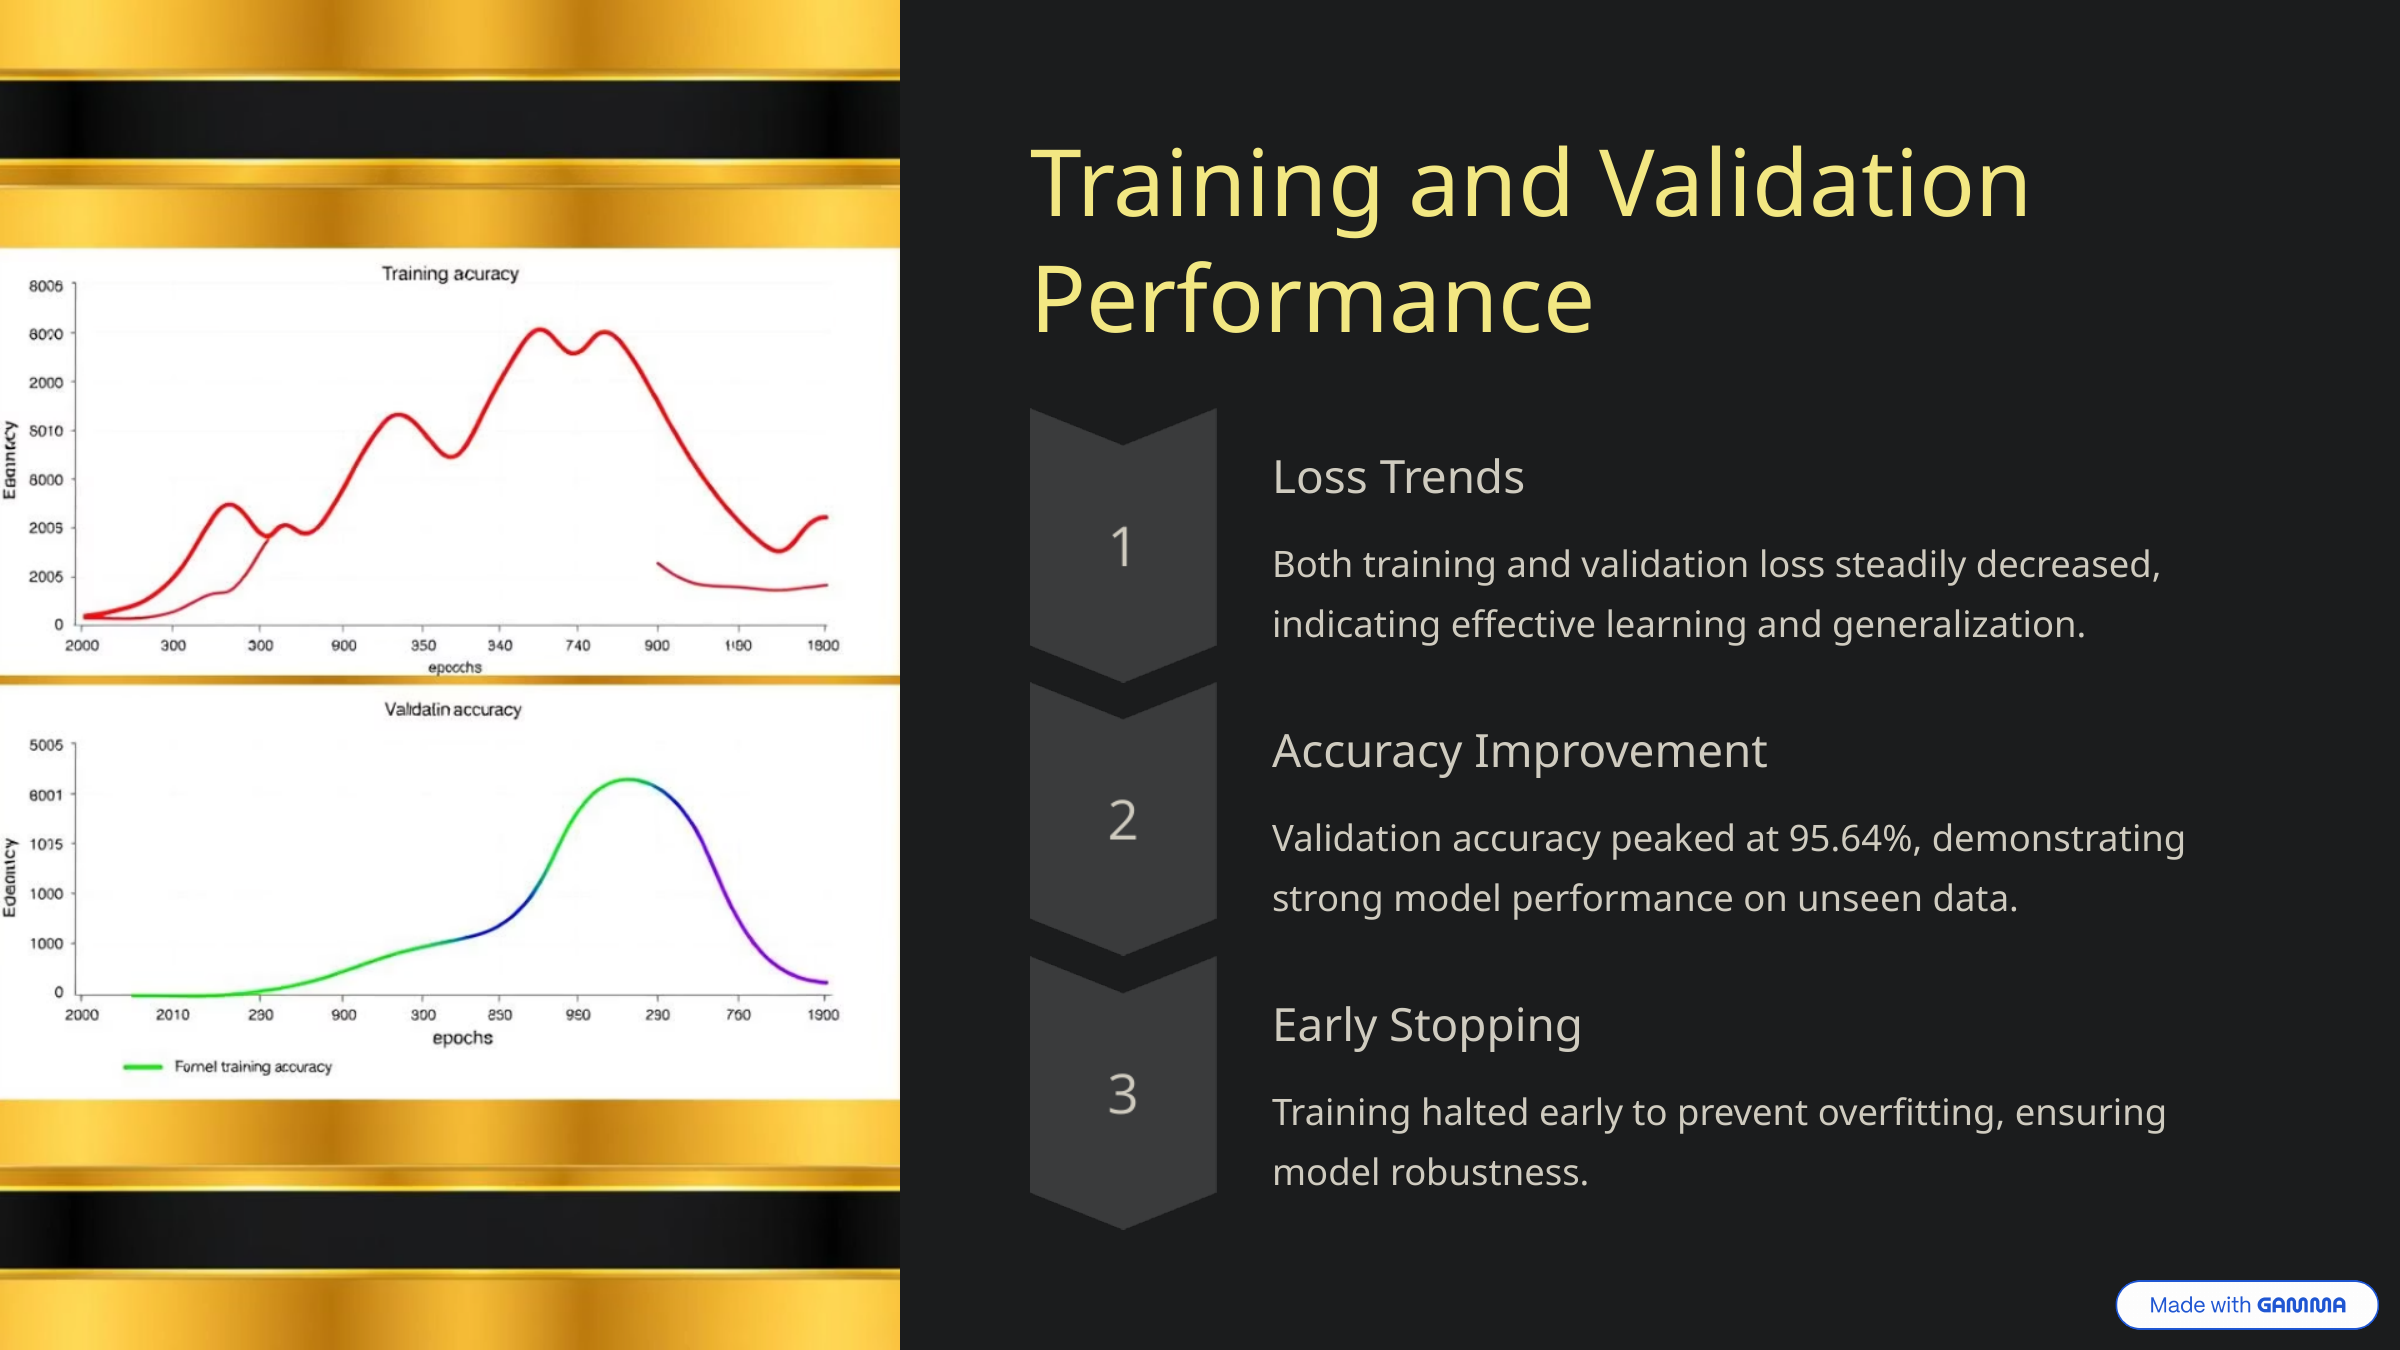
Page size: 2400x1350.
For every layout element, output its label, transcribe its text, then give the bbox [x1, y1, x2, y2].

picture [0, 0, 900, 1350]
text_box Training and Validation Performance [1030, 119, 2270, 353]
picture [1030, 408, 1217, 1230]
picture [2106, 1271, 2389, 1339]
text_box Both training and validation loss steadily decreased, indicating effective learning and generalization. [1272, 525, 2270, 645]
text_box Validation accuracy peaked at 95.64%, demonstrating strong model performance on unseen data. [1272, 799, 2270, 919]
text_box Training halted early to prevent overfitting, ensuring model robustness. [1272, 1073, 2270, 1193]
text_box Loss Trends [1271, 445, 1738, 504]
text_box Early Stopping [1271, 993, 1738, 1052]
text_box Accuracy Improvement [1272, 719, 1797, 778]
